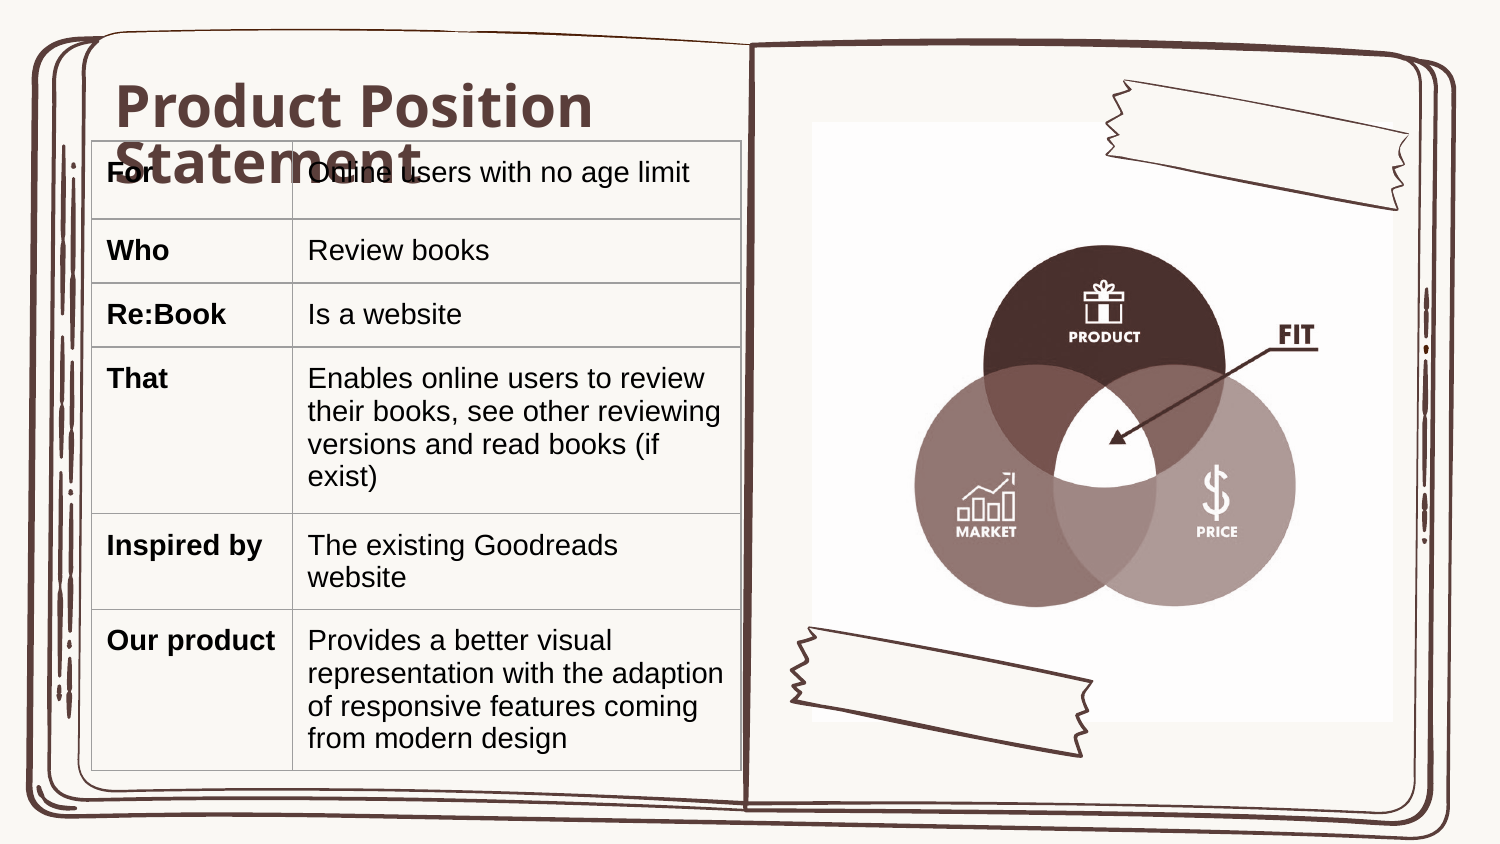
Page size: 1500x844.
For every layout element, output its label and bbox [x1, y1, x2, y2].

picture [811, 122, 1393, 722]
text_box [17, 23, 1466, 844]
text_box [782, 622, 1099, 760]
